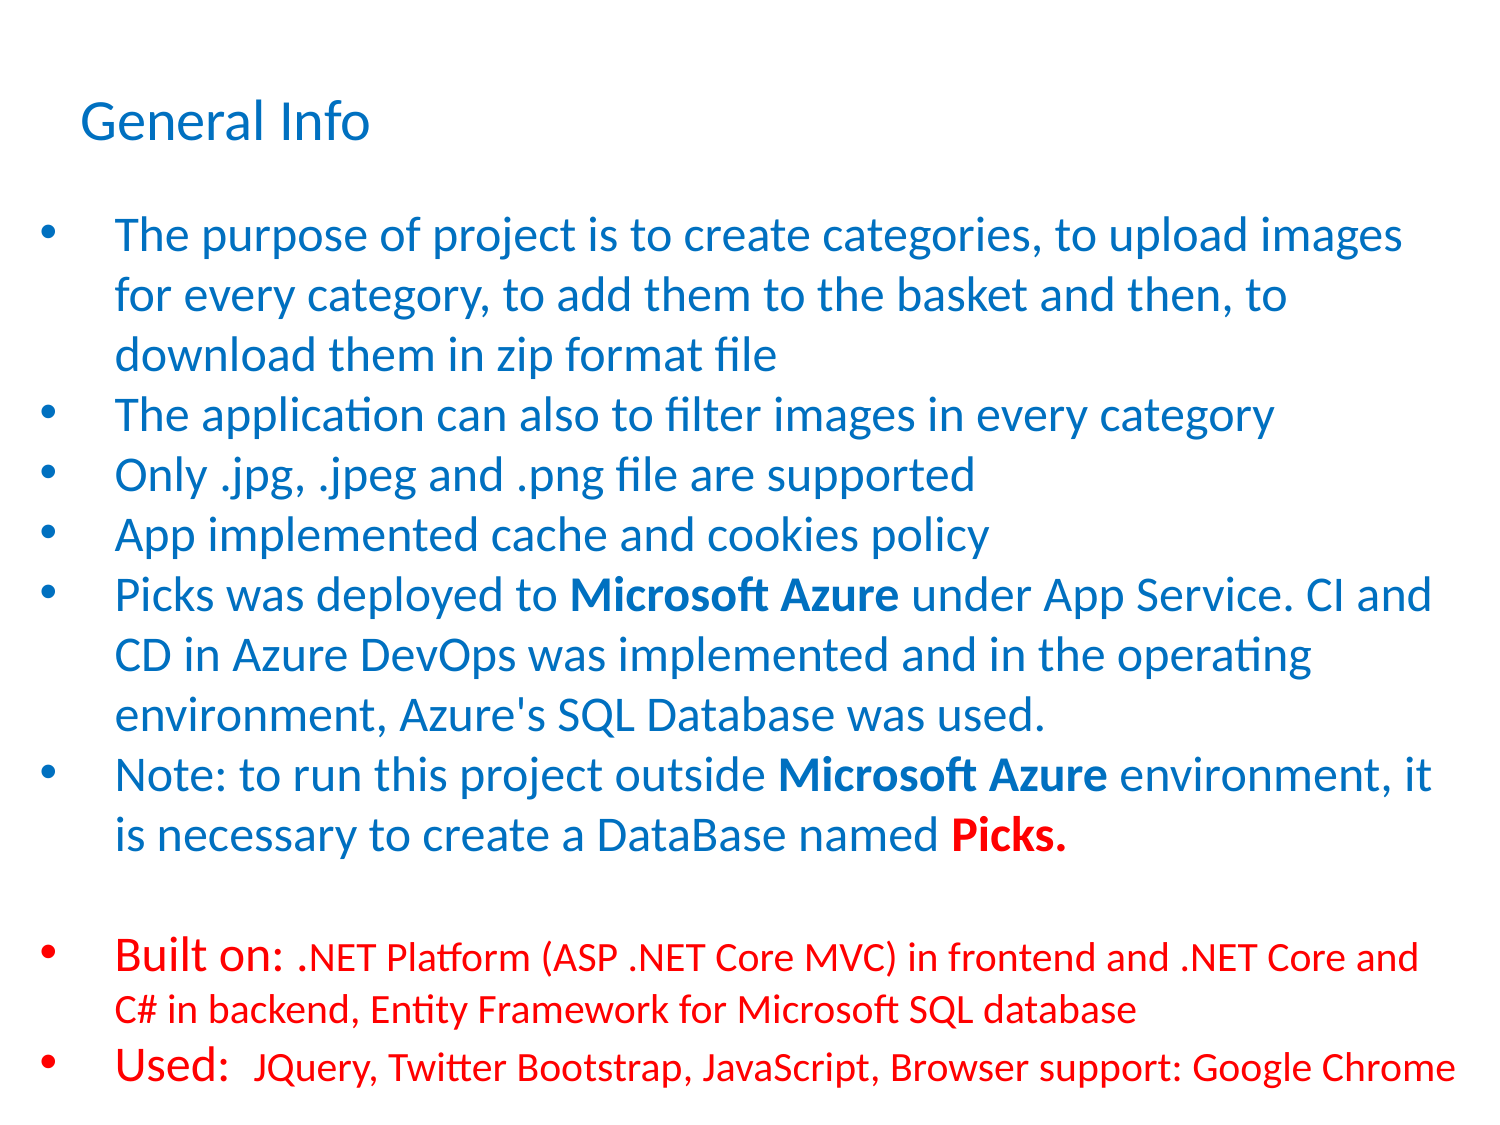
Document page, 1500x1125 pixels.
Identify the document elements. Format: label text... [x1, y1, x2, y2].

text_box General Info [65, 75, 387, 160]
text_box The purpose of project is to create categories, to upload images for every category, to add them to the basket and then, to download them in zip format file The application can also to filter images in every category Only .jpg, .jpeg and .png file are supported App implemented cache and cookies policy Picks was deployed to Microsoft Azure under App Service. CI and CD in Azure DevOps was implemented and in the operating environment, Azure's SQL Database was used. Note: to run this project outside Microsoft Azure environment, it is necessary to create a DataBase named Picks. Built on: .NET Platform (ASP .NET Core MVC) in frontend and .NET Core and C# in backend, Entity Framework for Microsoft SQL database Used: JQuery, Twitter Bootstrap, JavaScript, Browser support: Google Chrome [24, 194, 1484, 1100]
